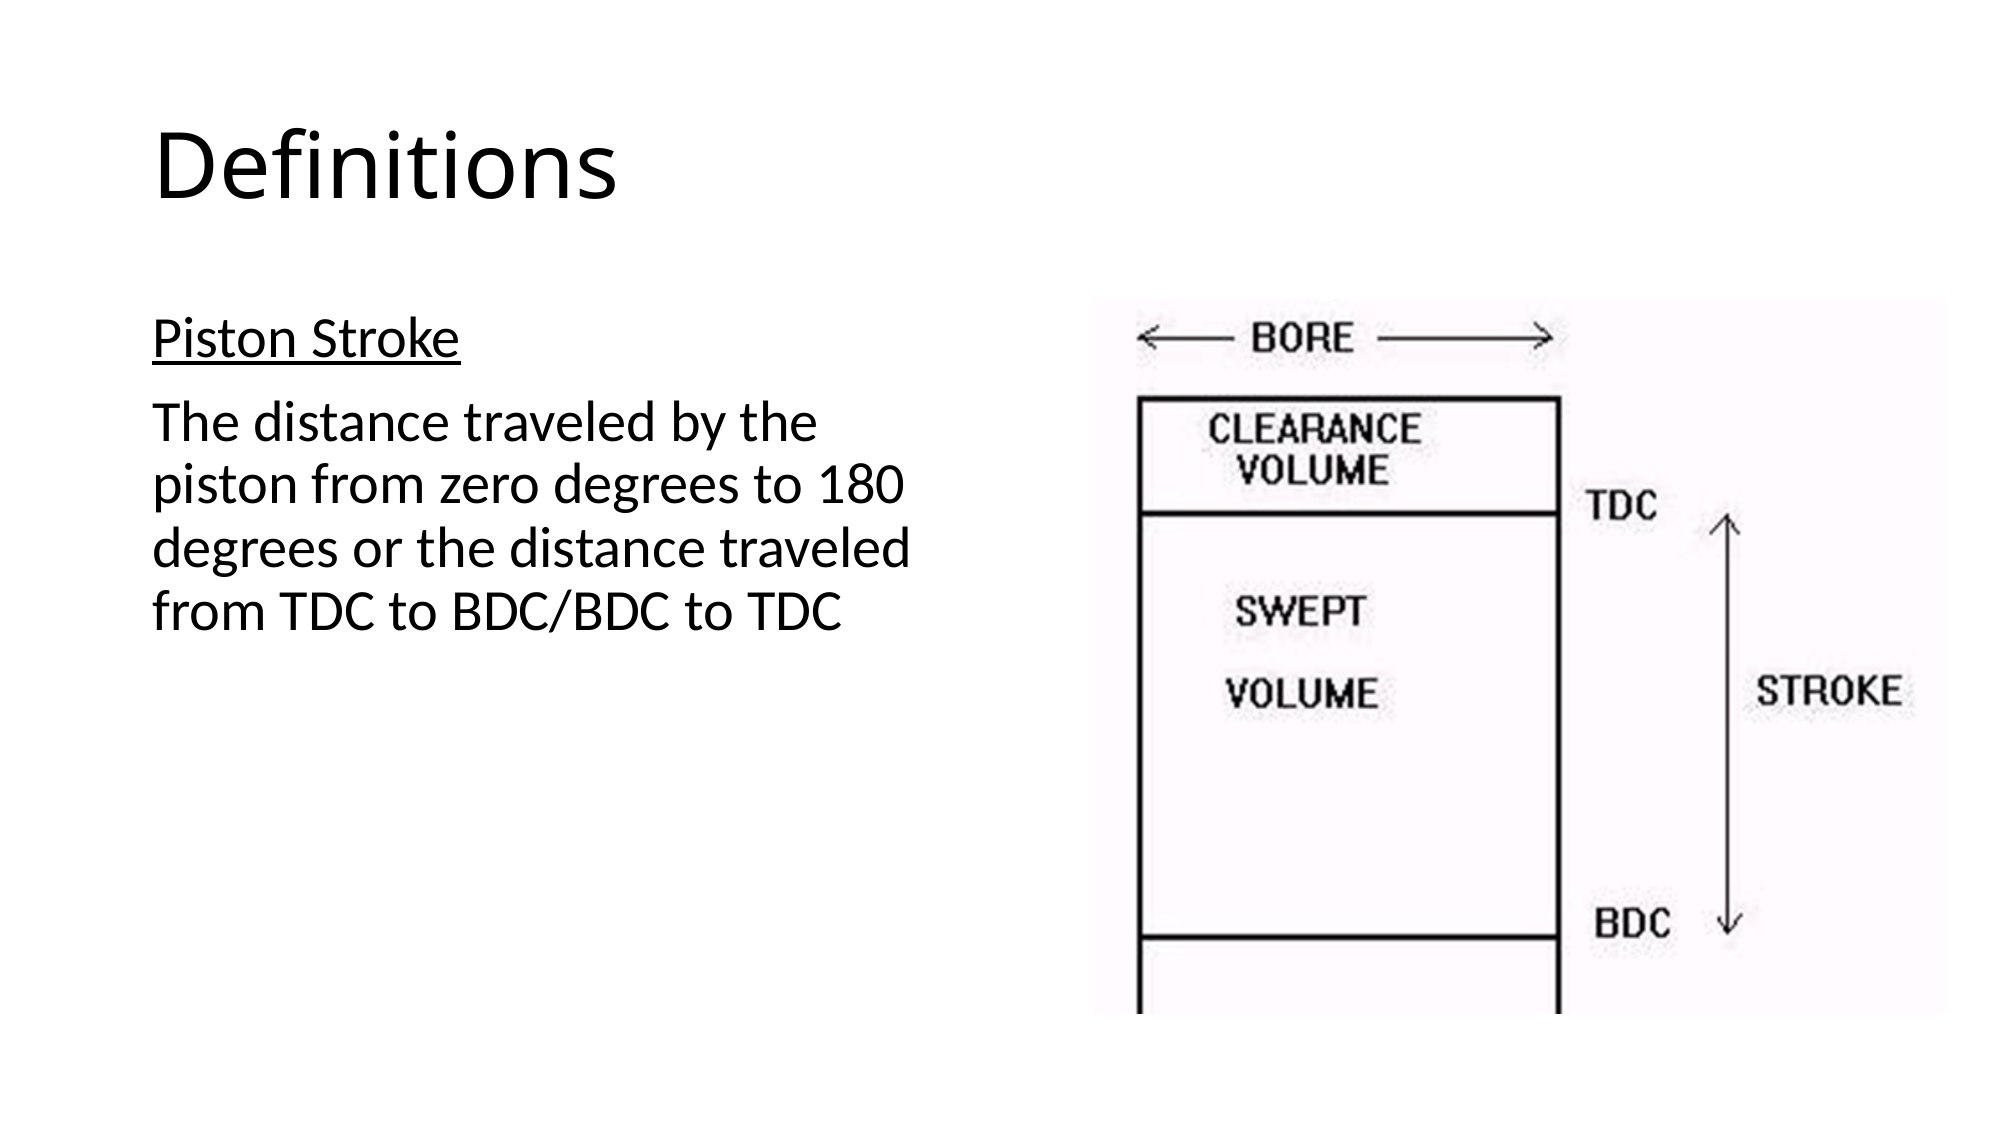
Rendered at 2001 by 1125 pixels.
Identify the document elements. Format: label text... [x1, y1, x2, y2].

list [1094, 299, 1945, 1014]
list Piston Stroke The distance traveled by the piston from zero degrees to 180 degrees or the distance traveled from TDC to BDC/BDC to TDC [137, 299, 988, 1014]
title Definitions [137, 59, 1863, 278]
